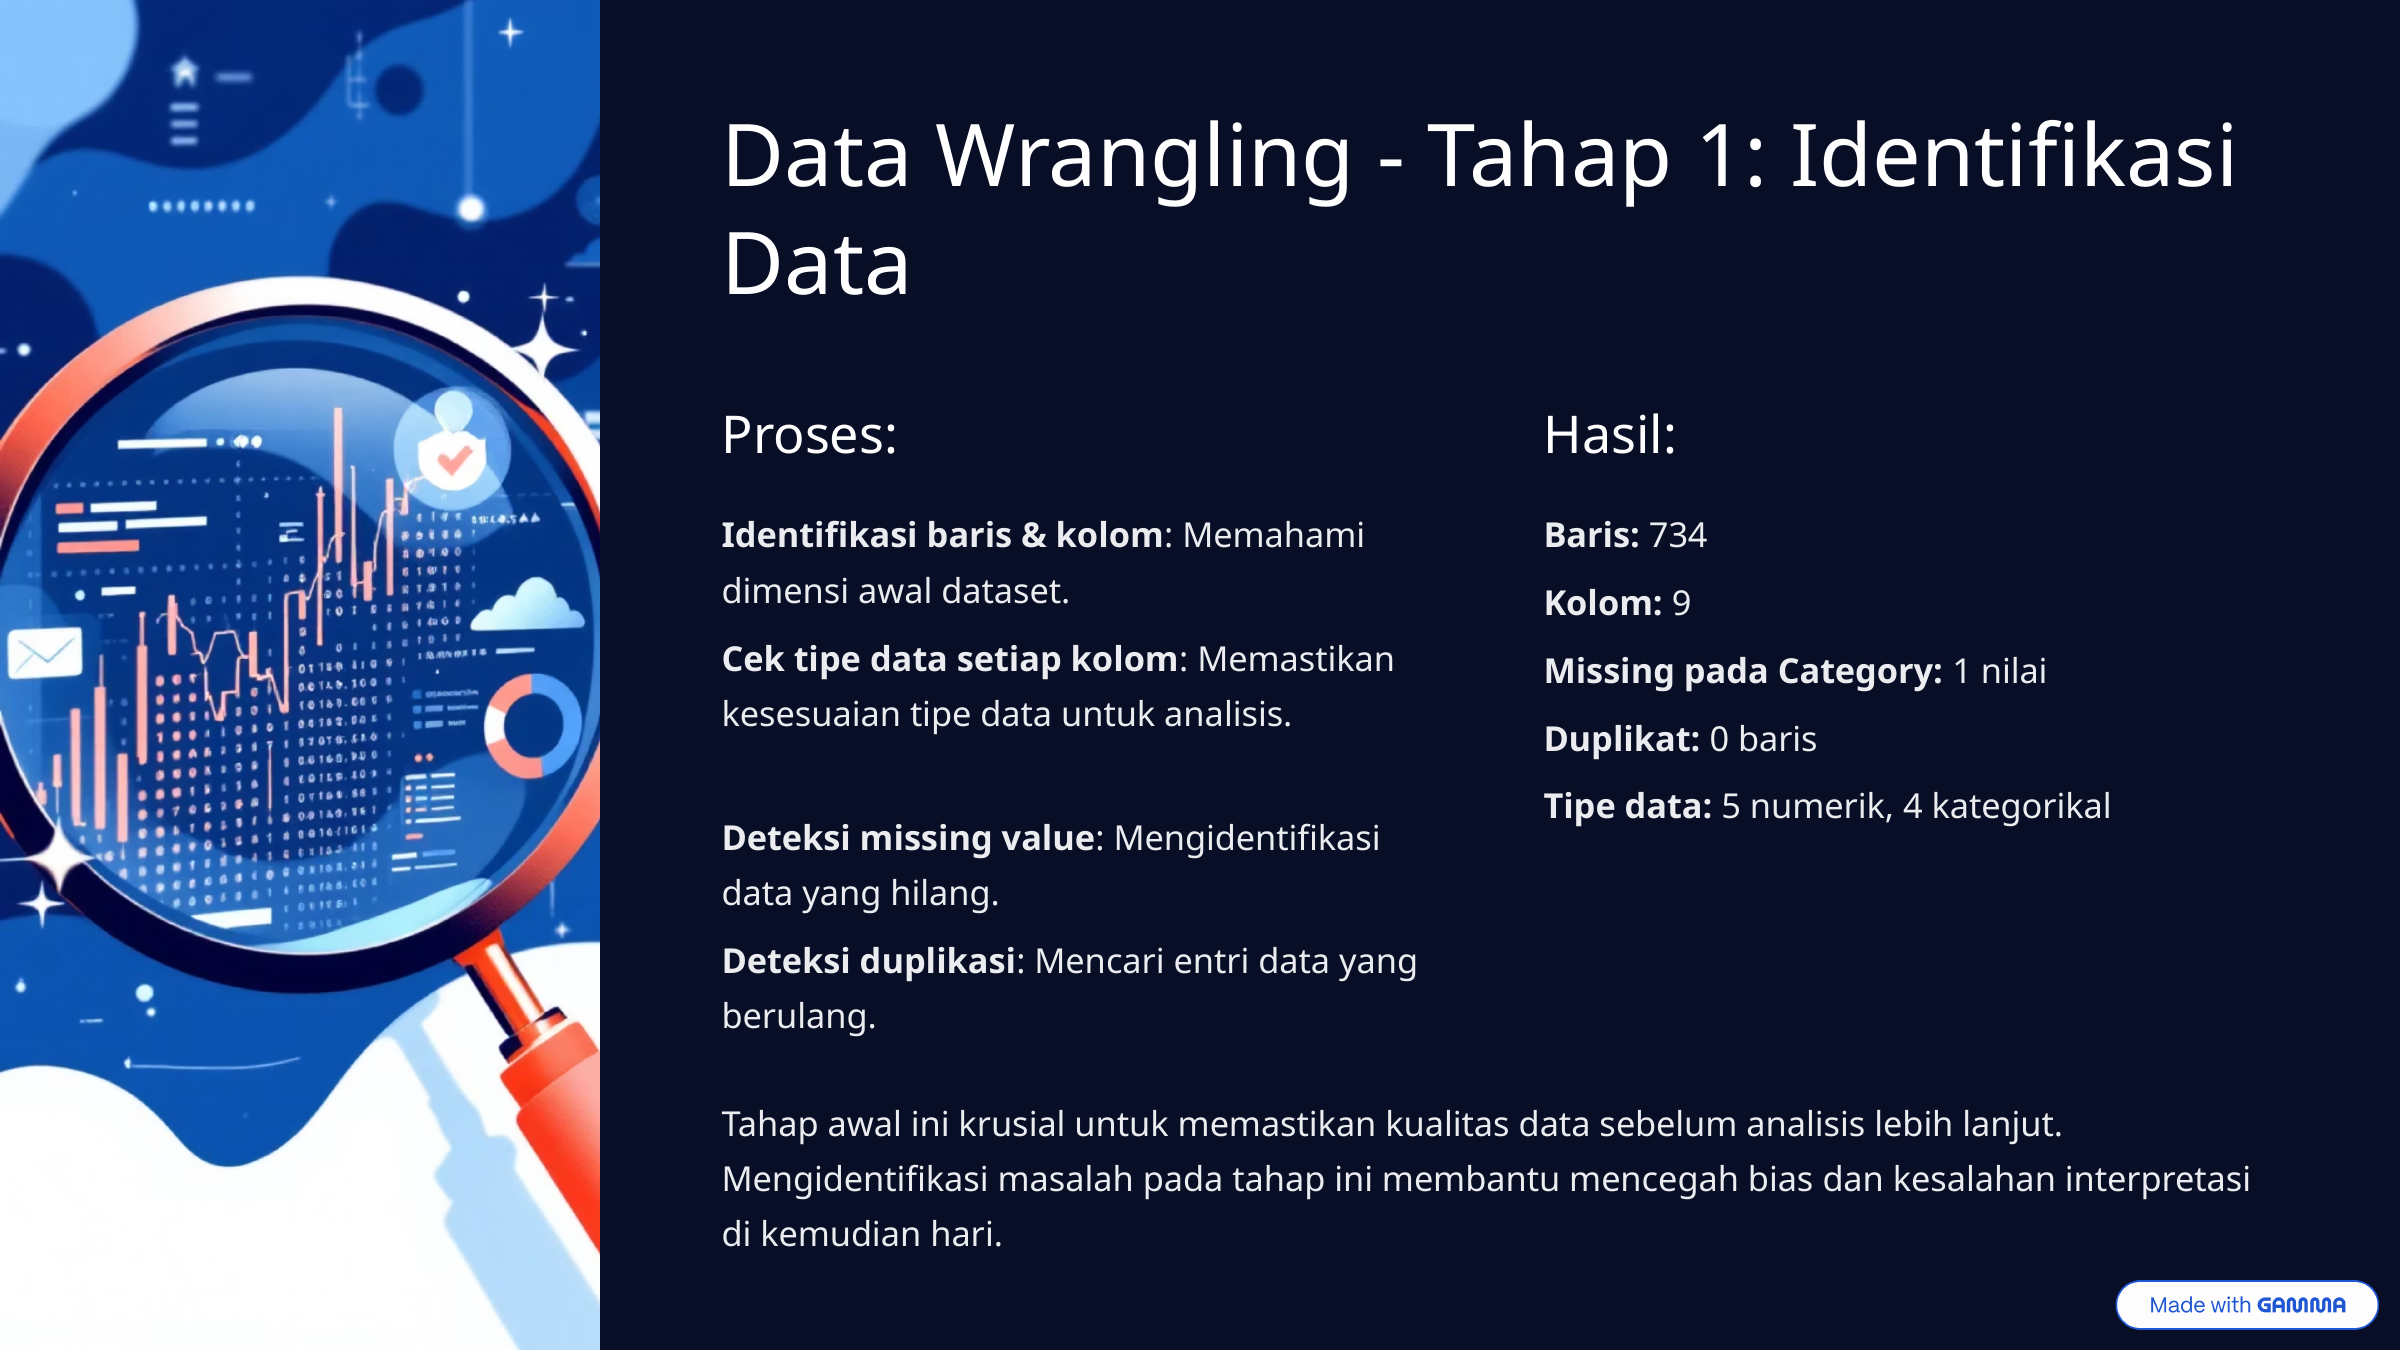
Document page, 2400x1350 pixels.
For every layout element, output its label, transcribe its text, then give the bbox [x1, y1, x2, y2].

text_box Proses: [721, 399, 1243, 465]
text_box Hasil: [1543, 399, 2065, 465]
text_box Tipe data: 5 numerik, 4 kategorikal [1543, 770, 2280, 827]
picture [2106, 1271, 2389, 1339]
picture [0, 0, 600, 1350]
text_box Baris: 734 [1543, 499, 2280, 556]
text_box Tahap awal ini krusial untuk memastikan kualitas data sebelum analisis lebih lanjut. Mengidentifikasi masalah pada tahap ini membantu mencegah bias dan kesalahan interpretasi di kemudian hari. [721, 1087, 2279, 1255]
text_box Duplikat: 0 baris [1543, 702, 2280, 759]
text_box Identifikasi baris & kolom: Memahami dimensi awal dataset. [721, 499, 1458, 611]
text_box Missing pada Category: 1 nilai [1543, 635, 2280, 691]
text_box Data Wrangling - Tahap 1: Identifikasi Data [721, 95, 2279, 313]
text_box Cek tipe data setiap kolom: Memastikan kesesuaian tipe data untuk analisis. [721, 622, 1458, 790]
text_box Deteksi duplikasi: Mencari entri data yang berulang. [721, 925, 1458, 1037]
text_box Kolom: 9 [1543, 567, 2280, 623]
text_box Deteksi missing value: Mengidentifikasi data yang hilang. [721, 802, 1458, 914]
